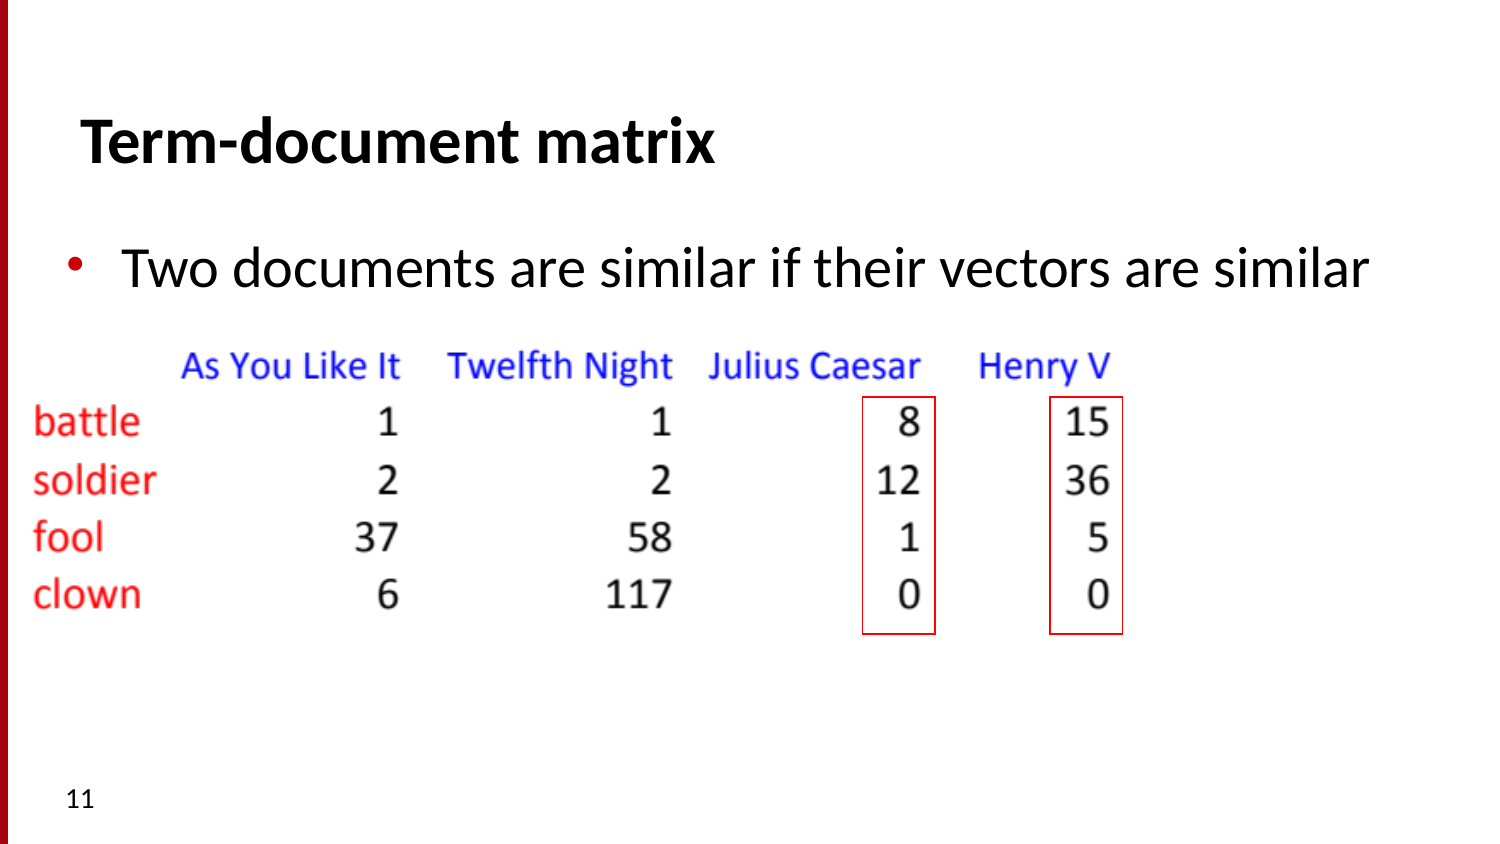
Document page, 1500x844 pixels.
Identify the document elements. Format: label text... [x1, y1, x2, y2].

list Two documents are similar if their vectors are similar [50, 221, 1450, 769]
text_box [24, 334, 1119, 621]
text_box [862, 630, 935, 635]
slide_number 11 [49, 771, 376, 829]
text_box [1050, 622, 1123, 635]
title Term-document matrix [50, 62, 1450, 185]
